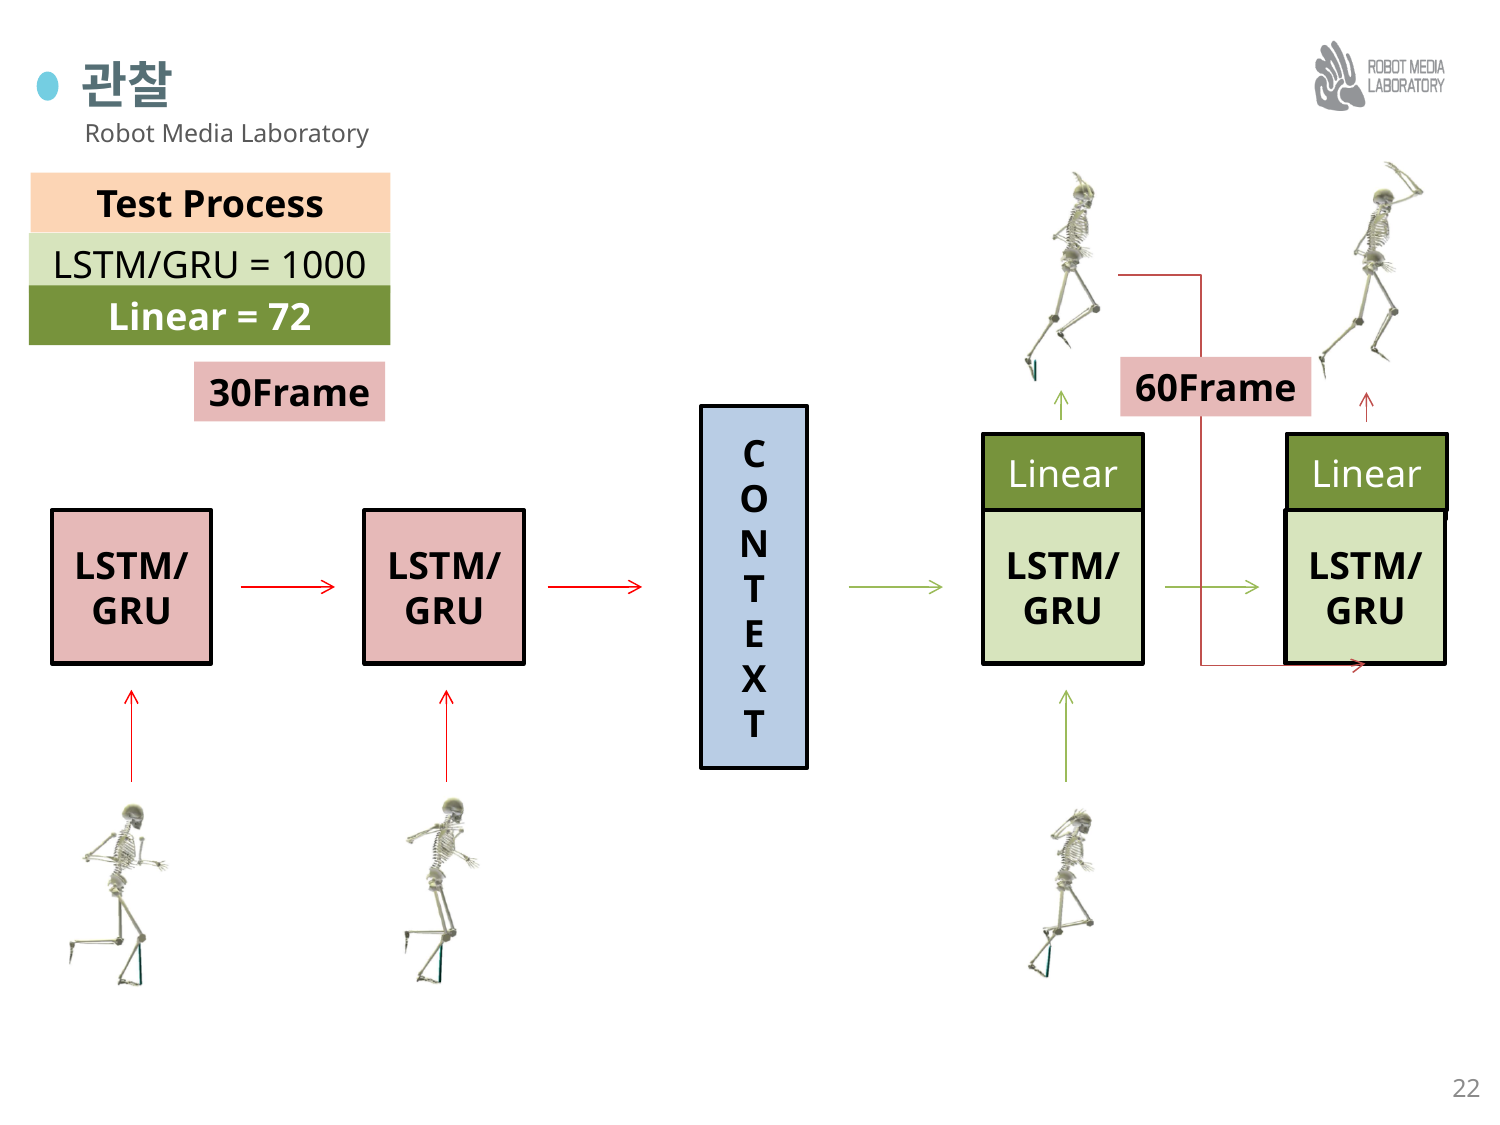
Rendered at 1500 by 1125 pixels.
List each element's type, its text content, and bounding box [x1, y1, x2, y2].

text_box LSTM/GRU [981, 512, 1113, 666]
picture [1015, 162, 1119, 388]
slide_number 22 [1145, 1059, 1496, 1120]
text_box Linear [1370, 432, 1449, 512]
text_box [36, 45, 981, 154]
picture [394, 787, 486, 985]
text_box Linear [981, 432, 1112, 512]
picture [1017, 798, 1115, 983]
text_box 30Frame [194, 361, 386, 422]
text_box LSTM/GRU [362, 508, 526, 666]
picture [1316, 158, 1426, 393]
text_box Linear = 72 [28, 285, 391, 346]
picture [1307, 34, 1451, 119]
text_box LSTM/GRU = 1000 [28, 233, 391, 285]
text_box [1117, 274, 1366, 664]
text_box Test Process [30, 172, 391, 233]
text_box LSTM/GRU [1369, 512, 1447, 666]
picture [56, 787, 176, 991]
text_box LSTM/GRU [50, 508, 213, 666]
text_box C O N T E X T [699, 404, 809, 770]
